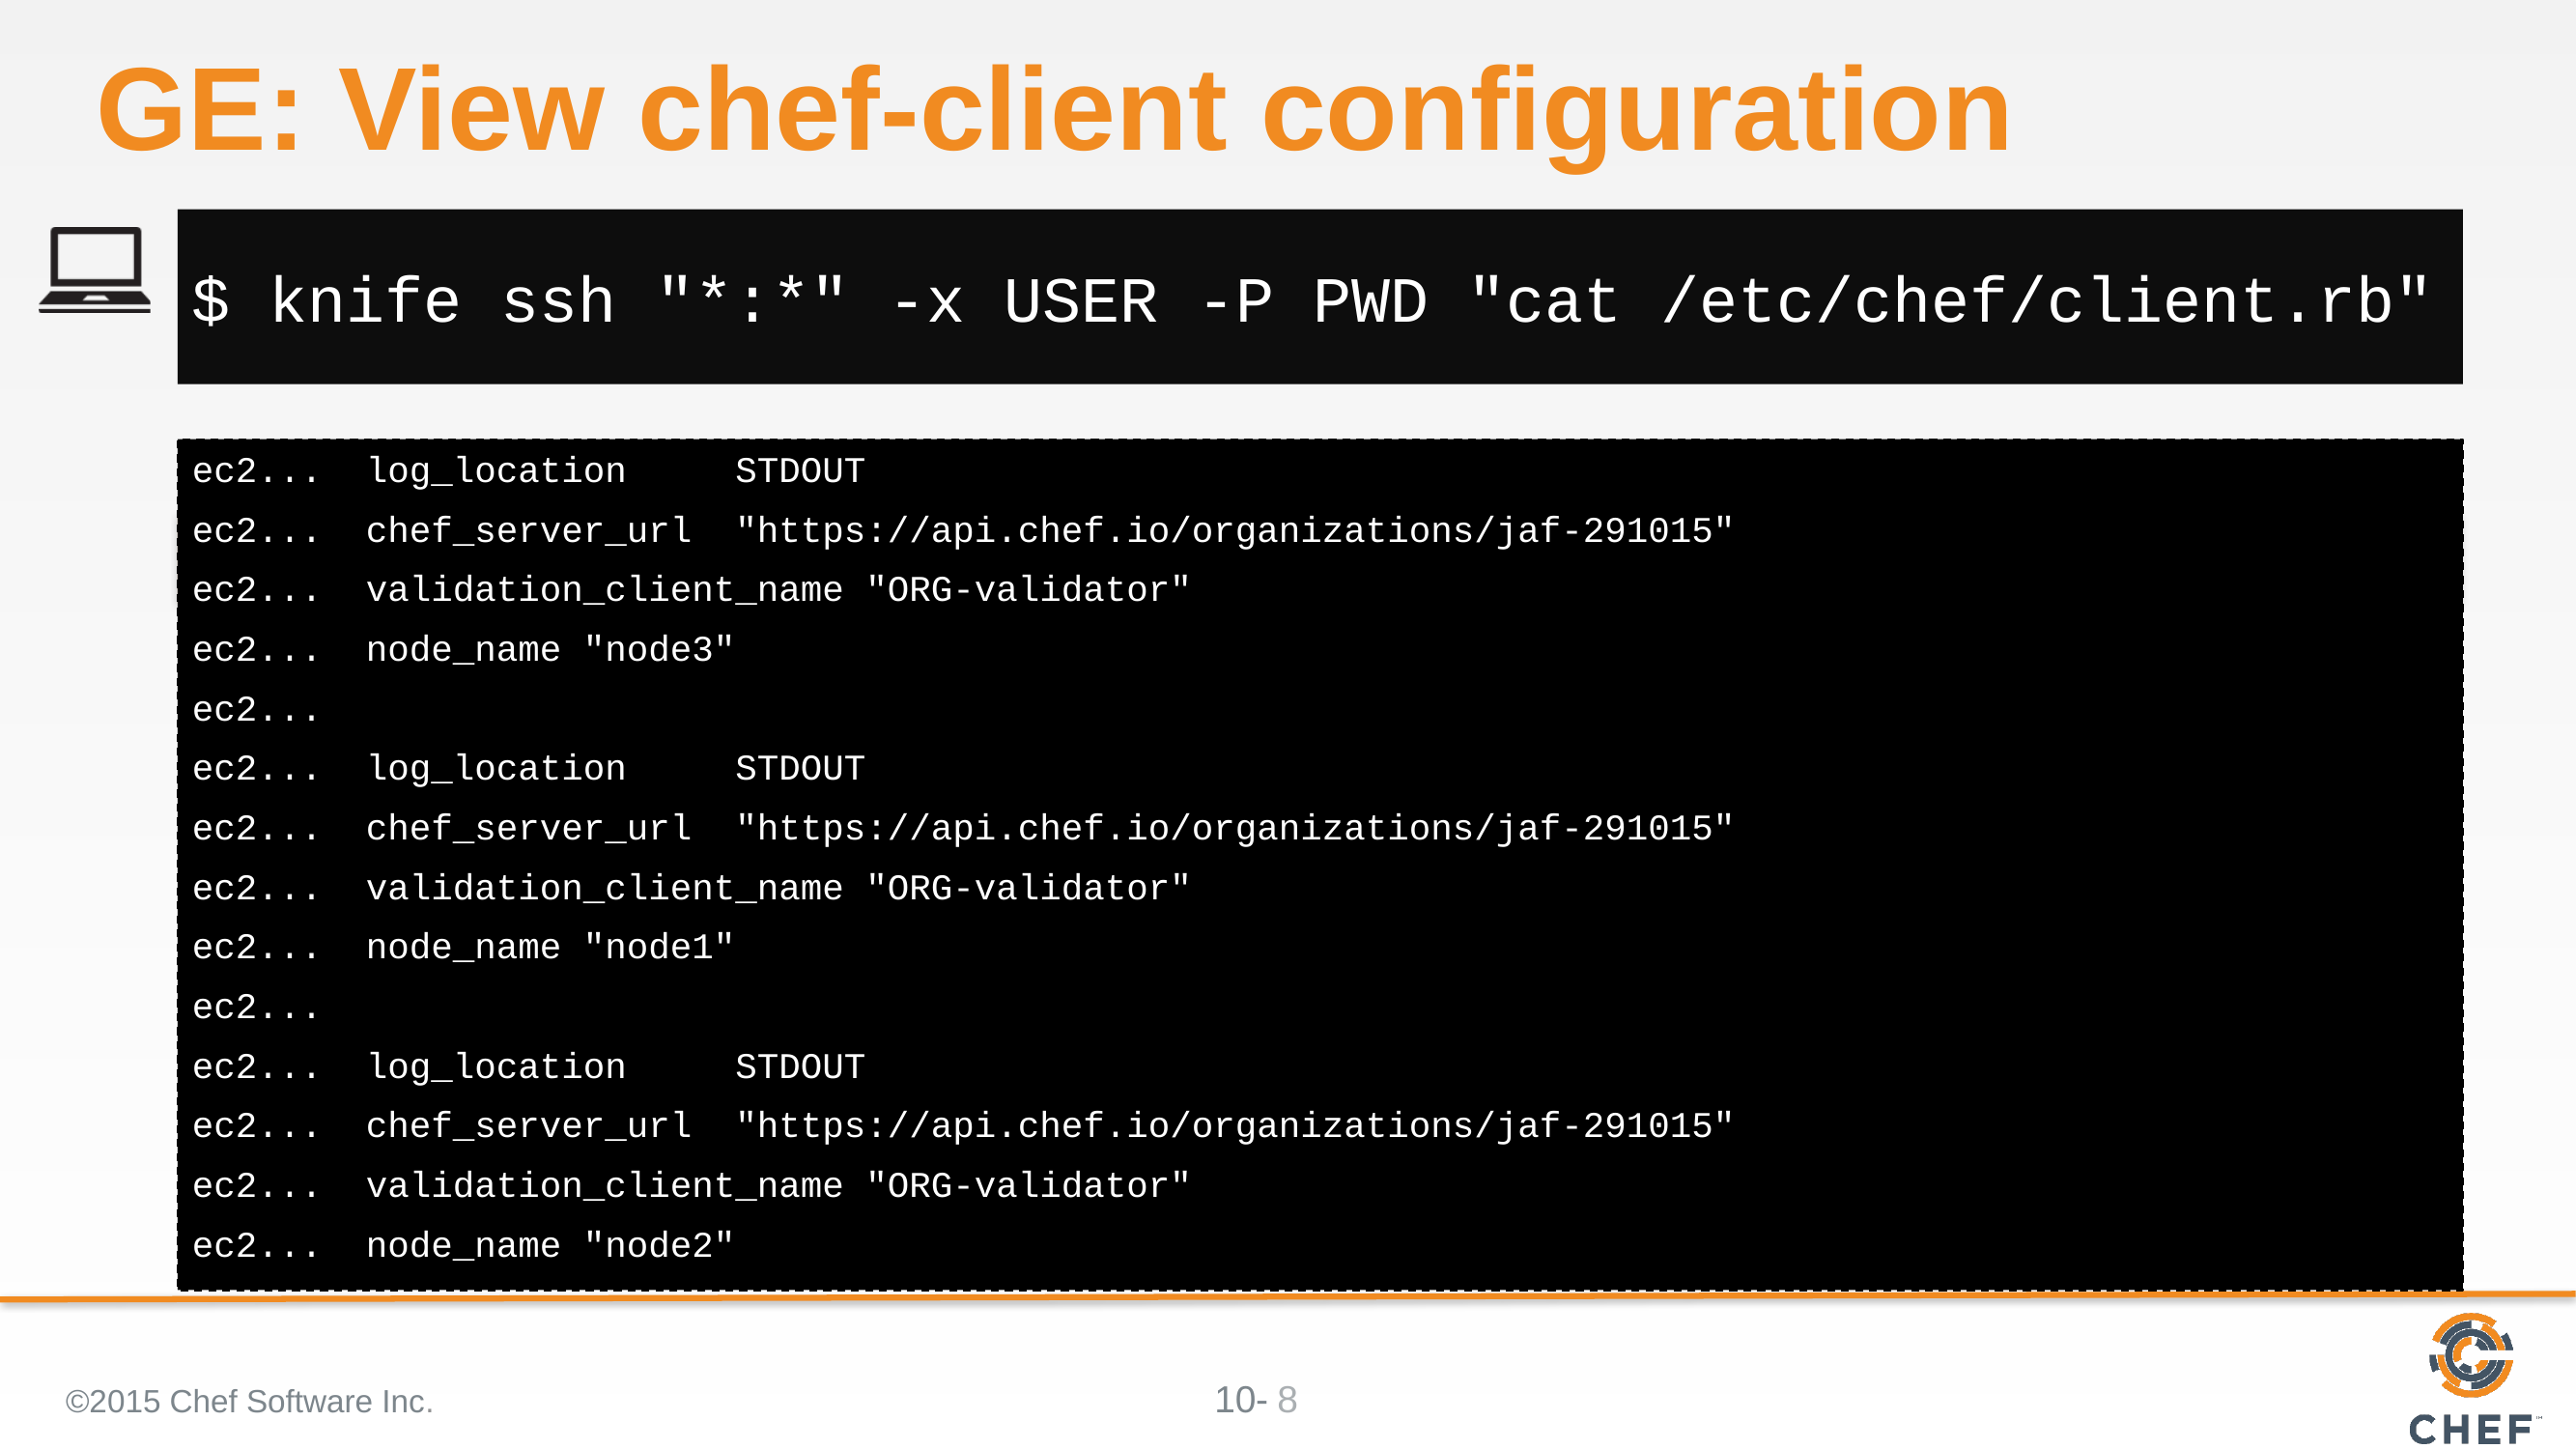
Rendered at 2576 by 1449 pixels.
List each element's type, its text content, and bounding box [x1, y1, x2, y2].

list $ knife ssh "*:*" -x USER -P PWD "cat /etc/chef/client.rb" [177, 209, 2463, 384]
footer ©2015 Chef Software Inc. [51, 1359, 952, 1440]
title GE: View chef-client configuration [96, 48, 2463, 180]
list ec2... log_location STDOUT ec2... chef_server_url "https://api.chef.io/organizations/jaf-291015" ec2... validation_client_name "ORG-validator" ec2... node_name "node3" ec2... ec2... log_location STDOUT ec2... chef_server_url "https://api.chef.io/organizations/jaf-291015" ec2... validation_client_name "ORG-validator" ec2... node_name "node1" ec2... ec2... log_location STDOUT ec2... chef_server_url "https://api.chef.io/organizations/jaf-291015" ec2... validation_client_name "ORG-validator" ec2... node_name "node2" [177, 439, 2464, 1292]
slide_number 8 [998, 1359, 1578, 1437]
picture [2399, 1297, 2550, 1449]
